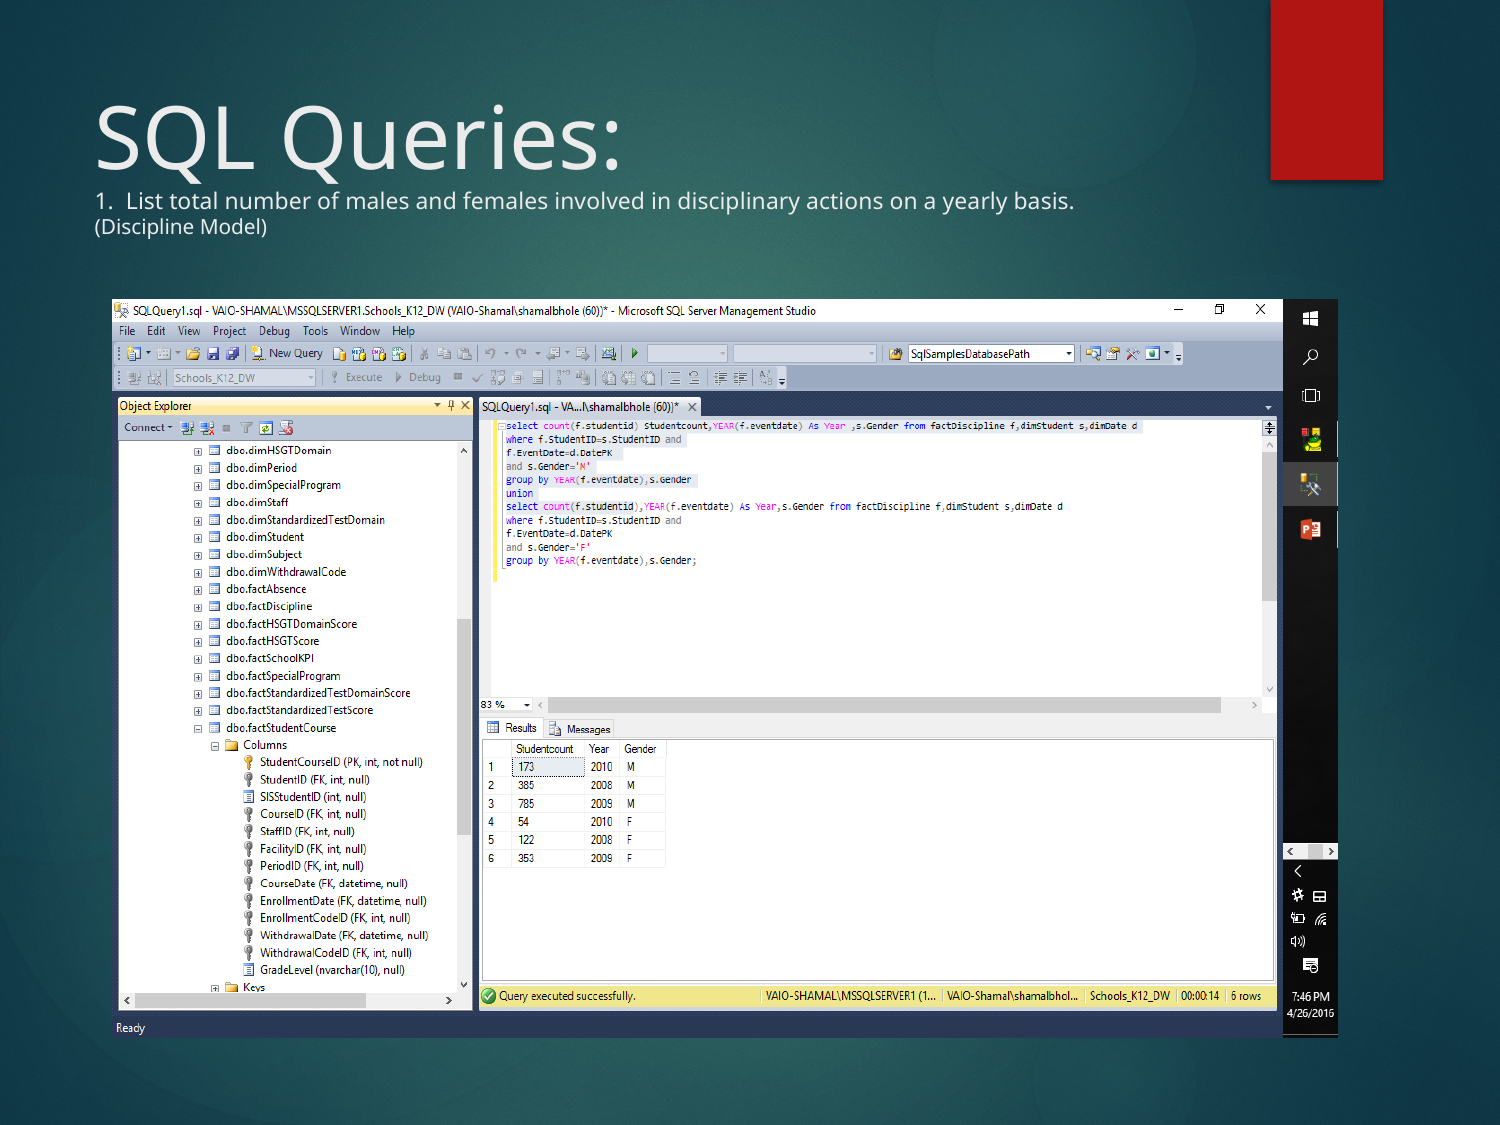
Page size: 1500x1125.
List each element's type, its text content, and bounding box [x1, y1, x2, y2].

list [112, 299, 1338, 1038]
title SQL Queries: 1. List total number of males and females involved in disciplinary actions on a yearly basis. (Discipline Model) [79, 74, 1237, 288]
